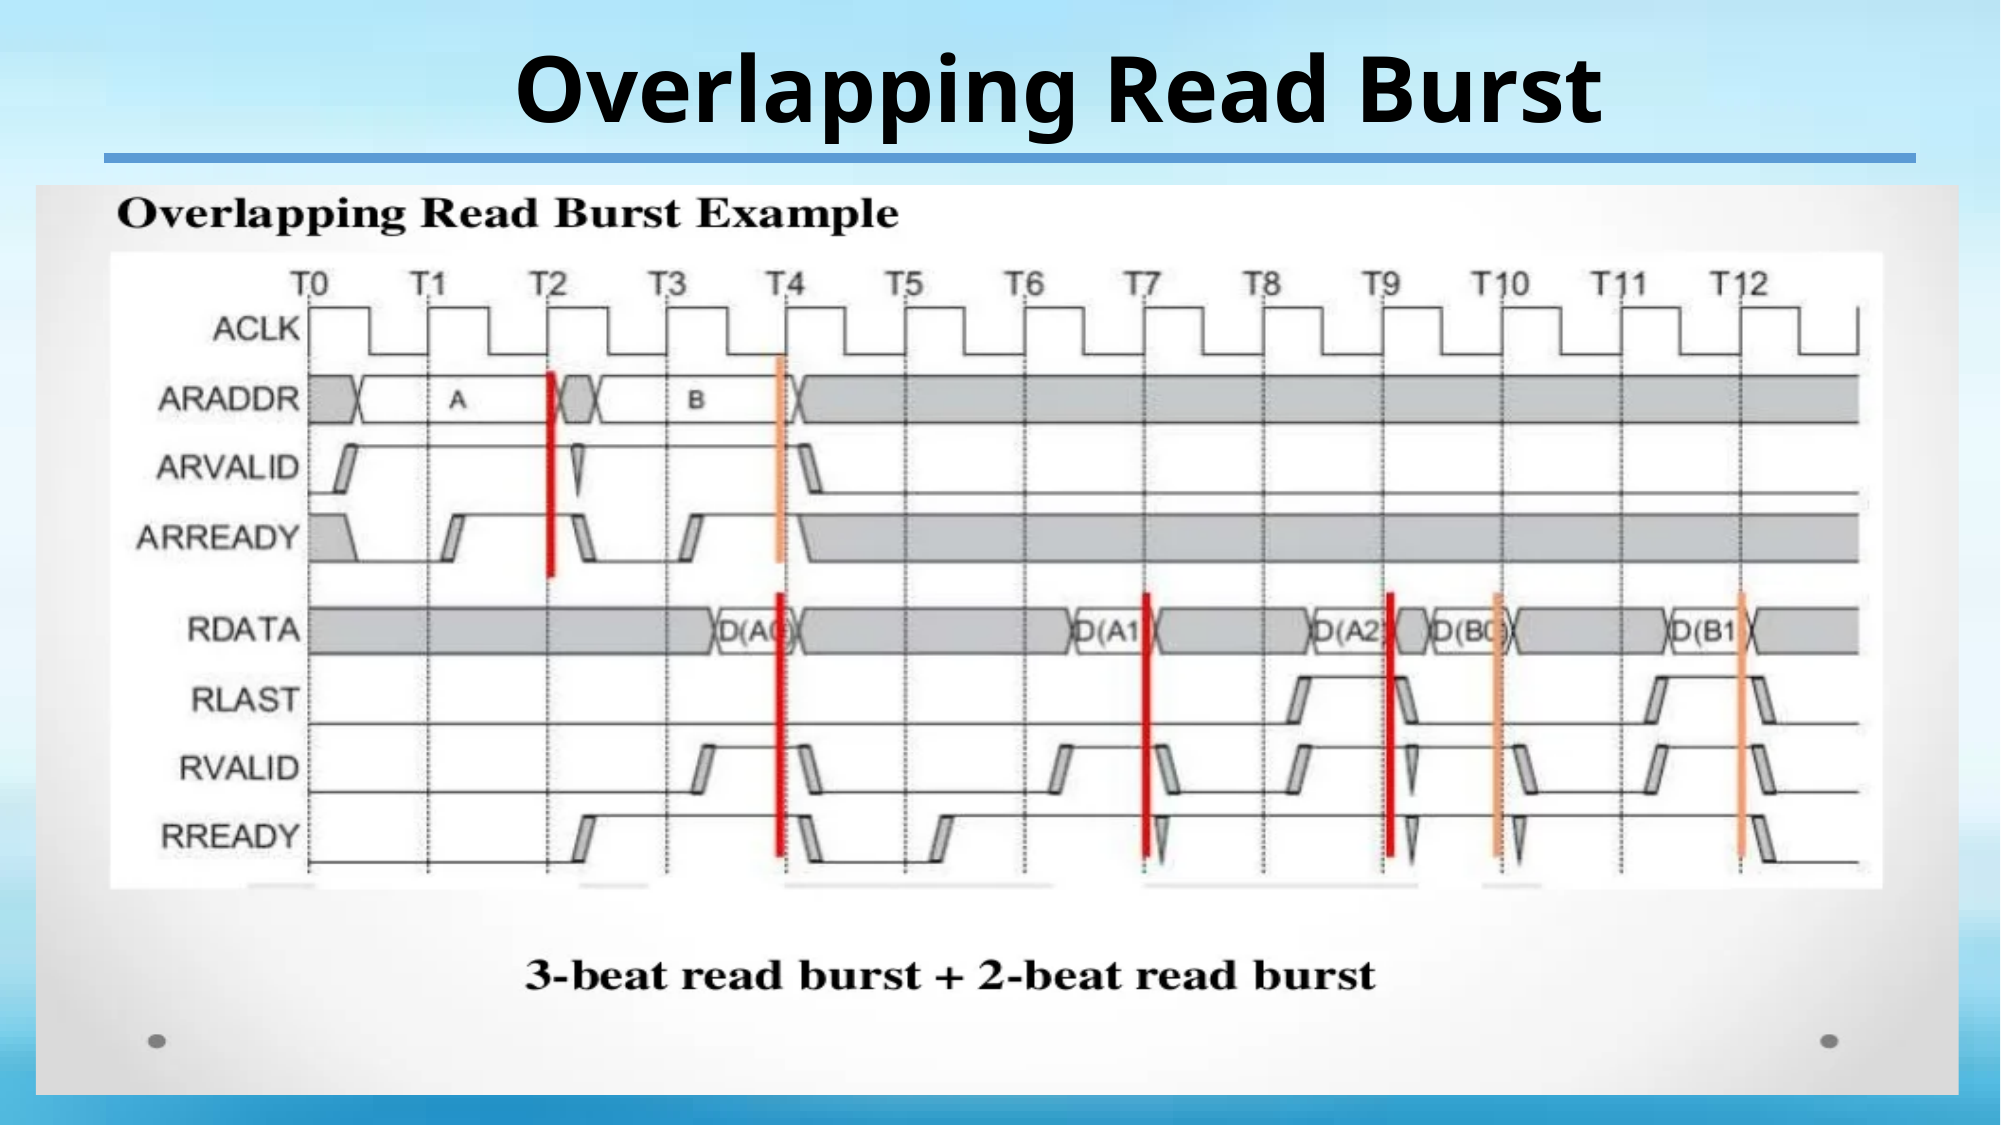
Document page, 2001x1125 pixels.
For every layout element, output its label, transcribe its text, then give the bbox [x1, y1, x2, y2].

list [35, 185, 1959, 1095]
title Overlapping Read Burst [0, 0, 2000, 186]
picture [0, 0, 2001, 1125]
